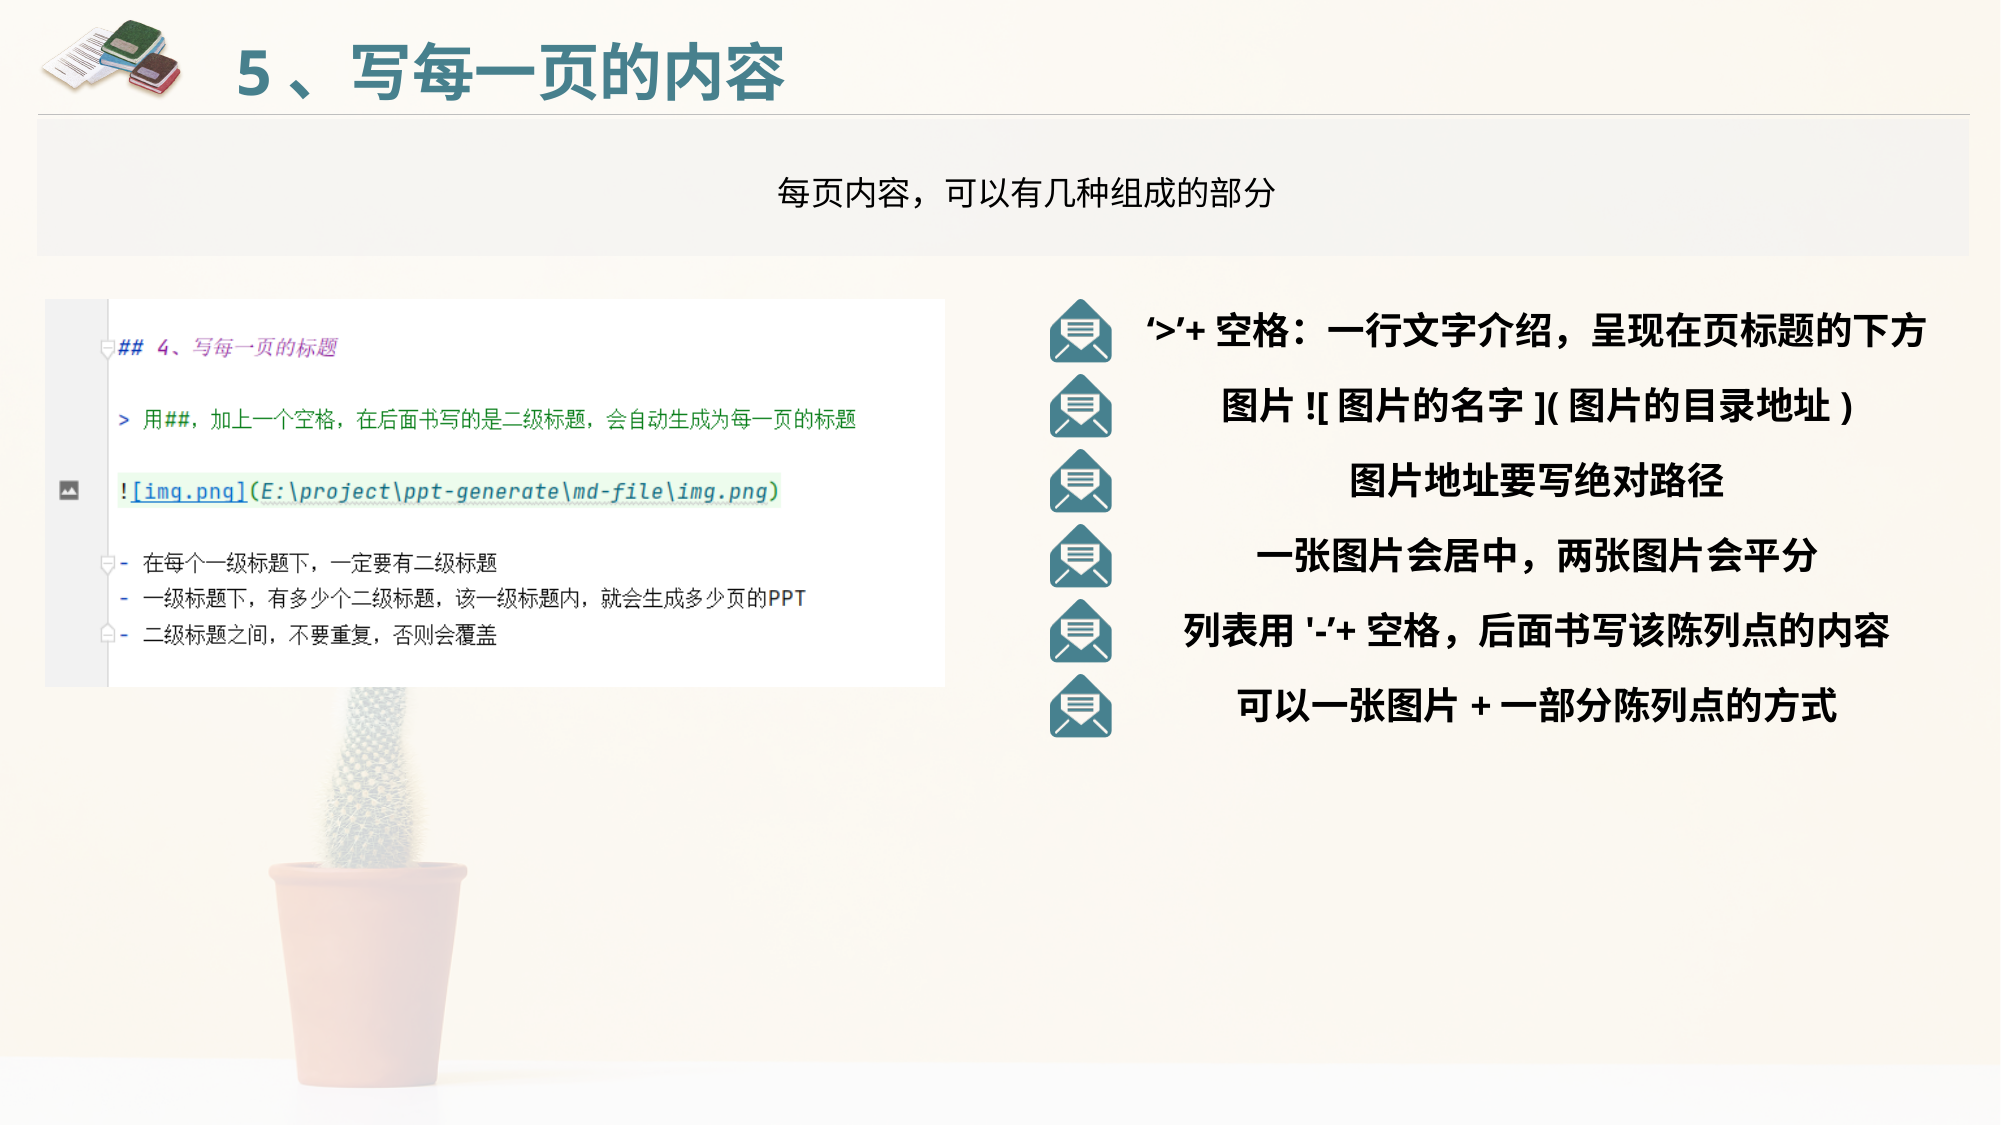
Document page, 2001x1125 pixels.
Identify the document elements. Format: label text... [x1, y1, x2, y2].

picture [1049, 524, 1113, 589]
text_box 图片地址要写绝对路径 [1335, 449, 1740, 510]
picture [44, 299, 946, 687]
text_box 一张图片会居中，两张图片会平分 [1241, 524, 1834, 585]
picture [37, 119, 1970, 257]
title 5、写每一页的内容 [222, 0, 1779, 117]
text_box ‘>’+空格：一行文字介绍，呈现在页标题的下方 [1132, 299, 1943, 360]
text_box 图片![图片的名字](图片的目录地址) [1206, 374, 1868, 435]
picture [1049, 674, 1113, 739]
picture [1049, 599, 1113, 664]
text_box 可以一张图片+一部分陈列点的方式 [1221, 674, 1854, 735]
picture [38, 19, 184, 101]
picture [1049, 299, 1113, 364]
picture [1049, 449, 1113, 514]
picture [1049, 374, 1113, 439]
text_box 列表用'-’+空格，后面书写该陈列点的内容 [1168, 599, 1906, 660]
